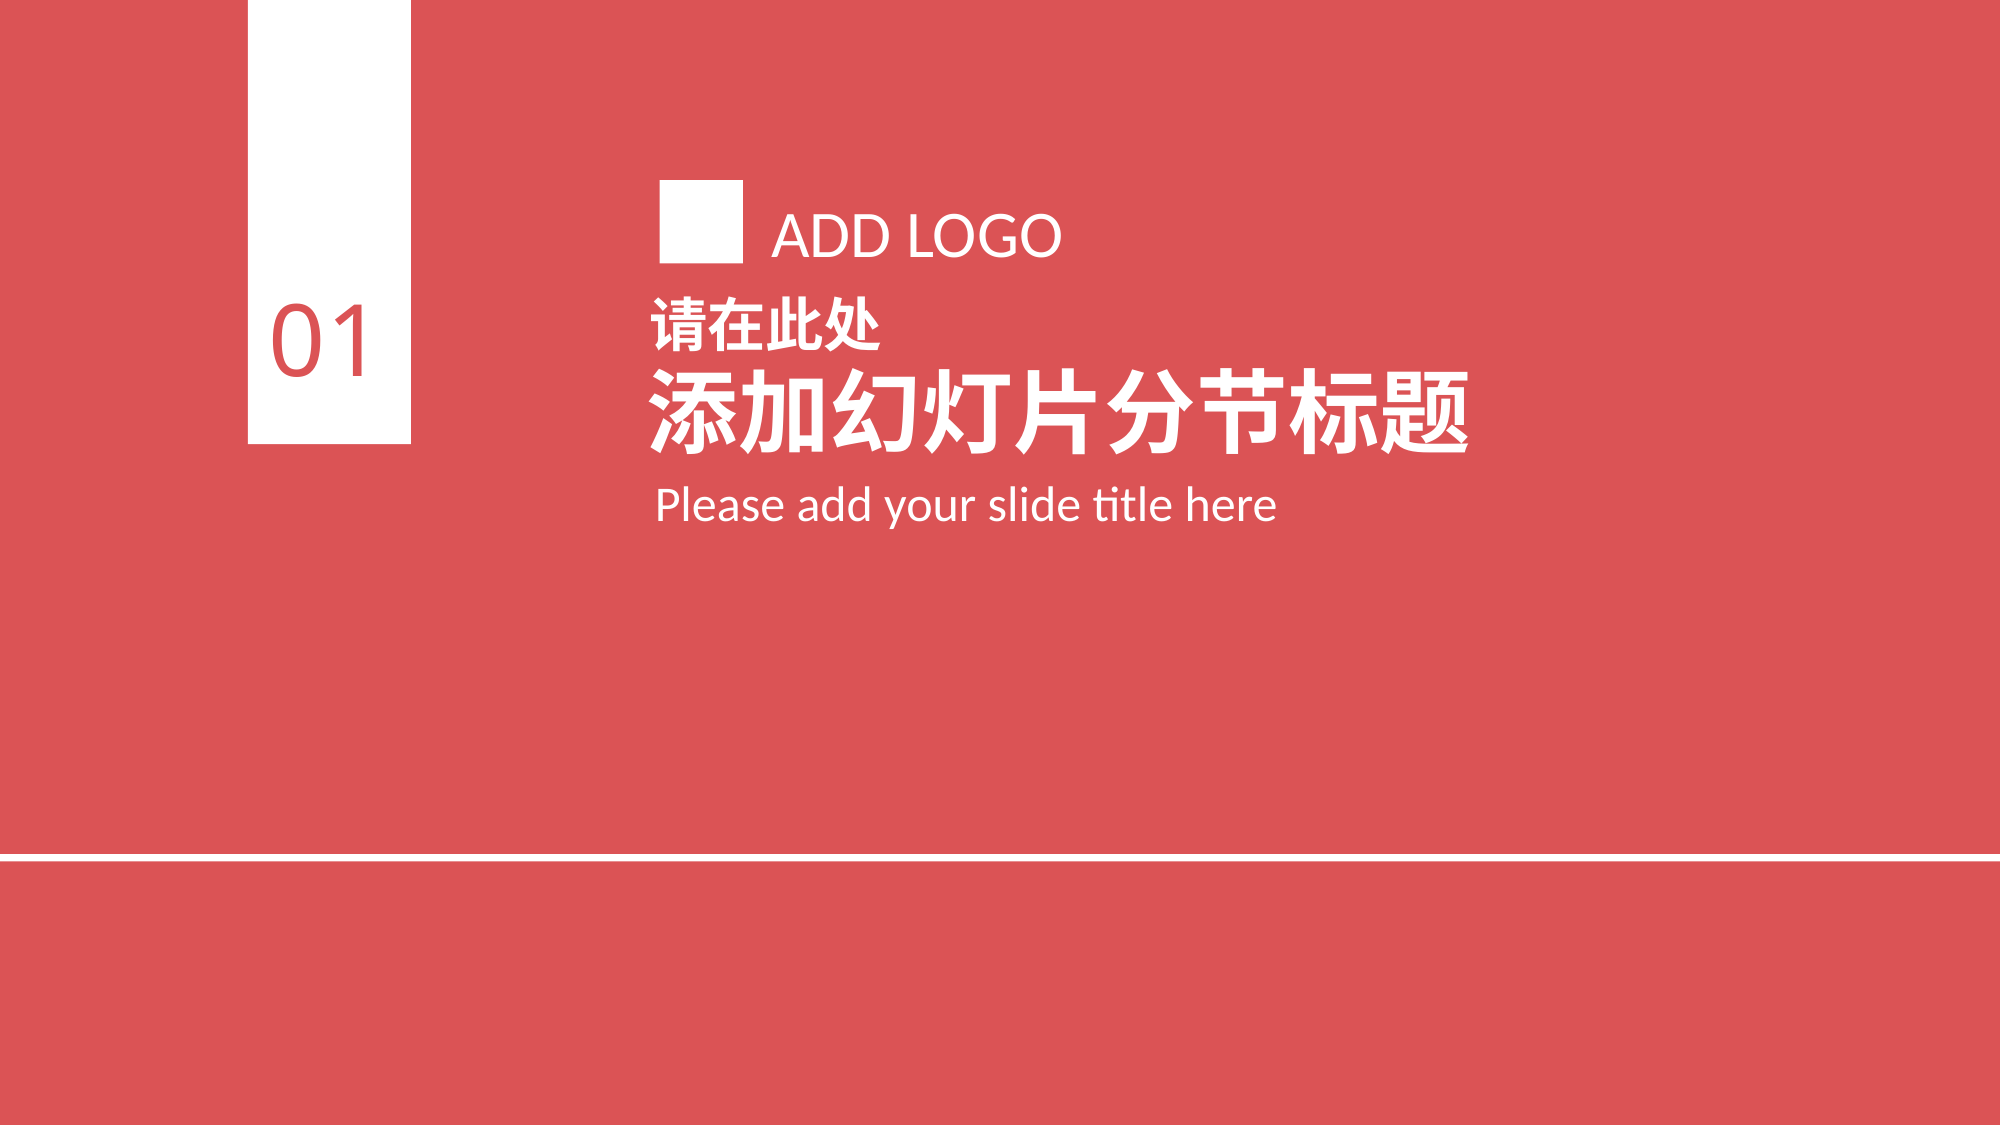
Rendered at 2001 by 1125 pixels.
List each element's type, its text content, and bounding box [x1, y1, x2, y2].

text_box 请在此处 [634, 280, 907, 347]
text_box [0, 0, 2000, 853]
text_box Please add your slide title here [639, 463, 1421, 539]
text_box [0, 853, 2000, 863]
text_box [0, 863, 2000, 1125]
text_box [658, 179, 744, 264]
text_box 01 [254, 269, 454, 404]
text_box [247, 0, 412, 445]
text_box 添加幻灯片分节标题 [631, 347, 1507, 472]
text_box ADD LOGO [756, 182, 1179, 278]
